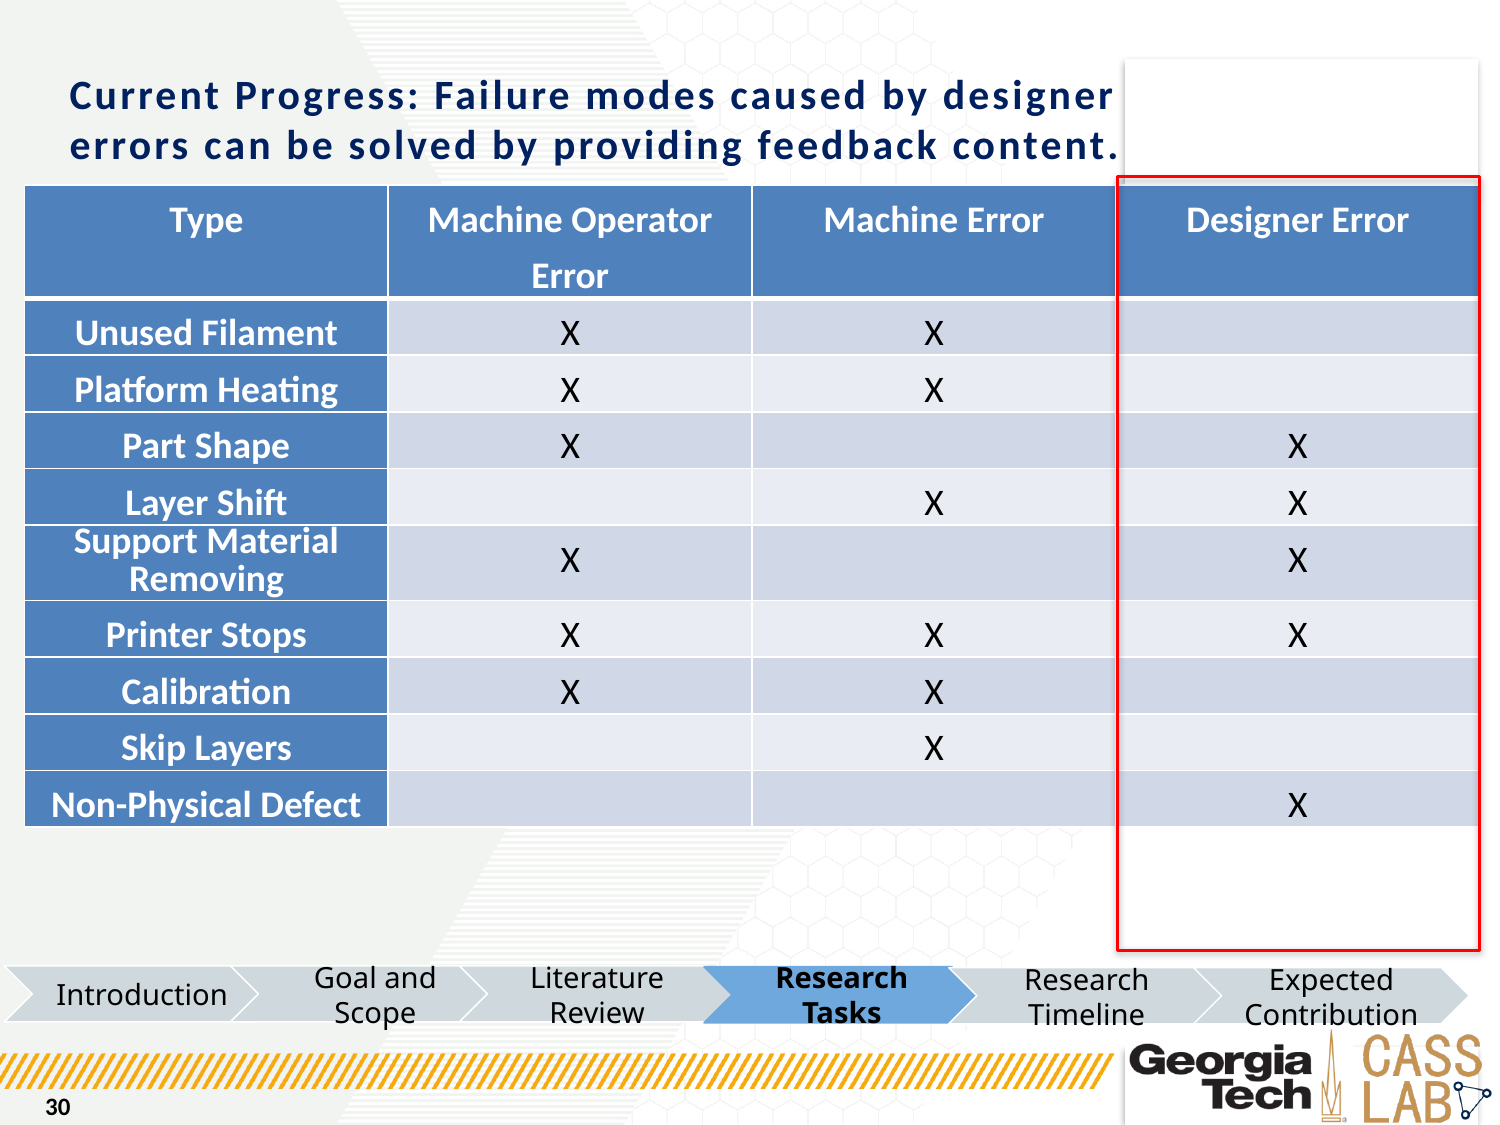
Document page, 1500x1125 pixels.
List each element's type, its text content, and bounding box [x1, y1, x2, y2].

table_cell X [389, 526, 751, 600]
table_cell Support Material Removing [25, 526, 387, 600]
table_cell [389, 715, 751, 770]
text_box [1117, 176, 1481, 951]
table_header Type [25, 186, 387, 296]
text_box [4, 965, 1470, 1025]
table_cell Unused Filament [25, 301, 387, 354]
table_cell X [389, 658, 751, 713]
table_cell Platform Heating [25, 356, 387, 411]
table_cell [753, 526, 1112, 600]
table_cell Part Shape [25, 413, 387, 468]
table_cell Printer Stops [25, 601, 387, 656]
title Current Progress: Failure modes caused by designer errors can be solved by providing feedback content. [24, 36, 1228, 184]
table_cell Calibration [25, 658, 387, 713]
table_cell X [389, 356, 751, 411]
table_cell X [753, 658, 1112, 713]
table_cell X [753, 601, 1112, 656]
table_header Machine Error [753, 186, 1112, 296]
table_cell X [753, 301, 1112, 354]
table_cell X [753, 356, 1112, 411]
table_cell [389, 771, 751, 826]
table_cell [389, 469, 751, 524]
table_cell [753, 413, 1112, 468]
table_cell [753, 771, 1112, 826]
table_cell Layer Shift [25, 469, 387, 524]
table_cell Non-Physical Defect [25, 771, 387, 826]
table_header Machine Operator Error [389, 186, 751, 296]
table_cell X [389, 413, 751, 468]
table_cell X [389, 301, 751, 354]
table_cell X [753, 469, 1112, 524]
table_cell X [389, 601, 751, 656]
table_cell X [753, 715, 1112, 770]
table_cell Skip Layers [25, 715, 387, 770]
picture [0, 0, 1500, 1125]
